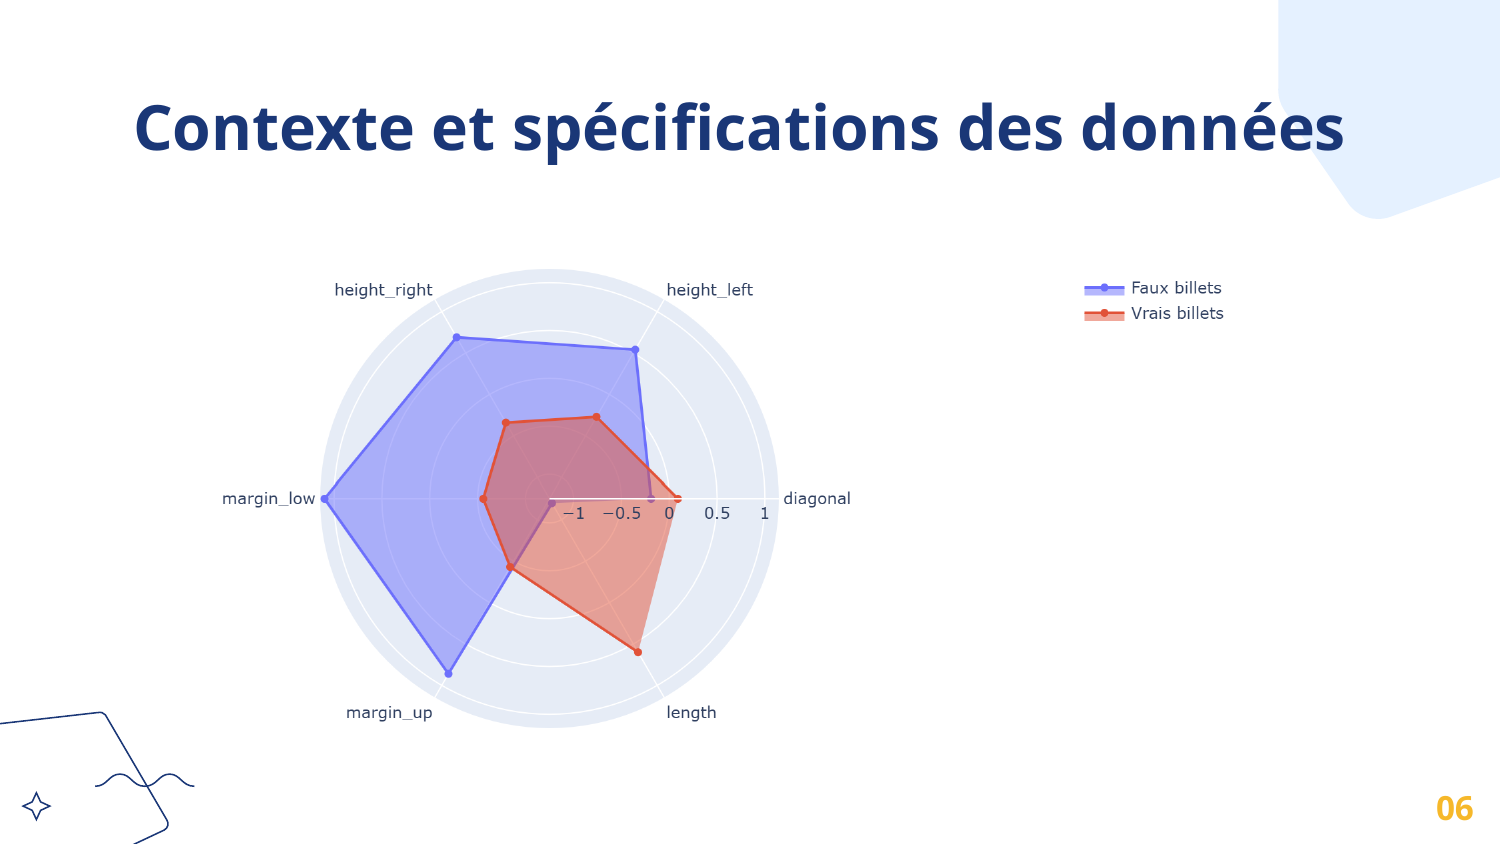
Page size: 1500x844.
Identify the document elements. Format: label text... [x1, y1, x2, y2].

title Contexte et spécifications des données [118, 72, 1382, 167]
picture [174, 199, 1235, 764]
text_box 06 [1421, 751, 1500, 842]
